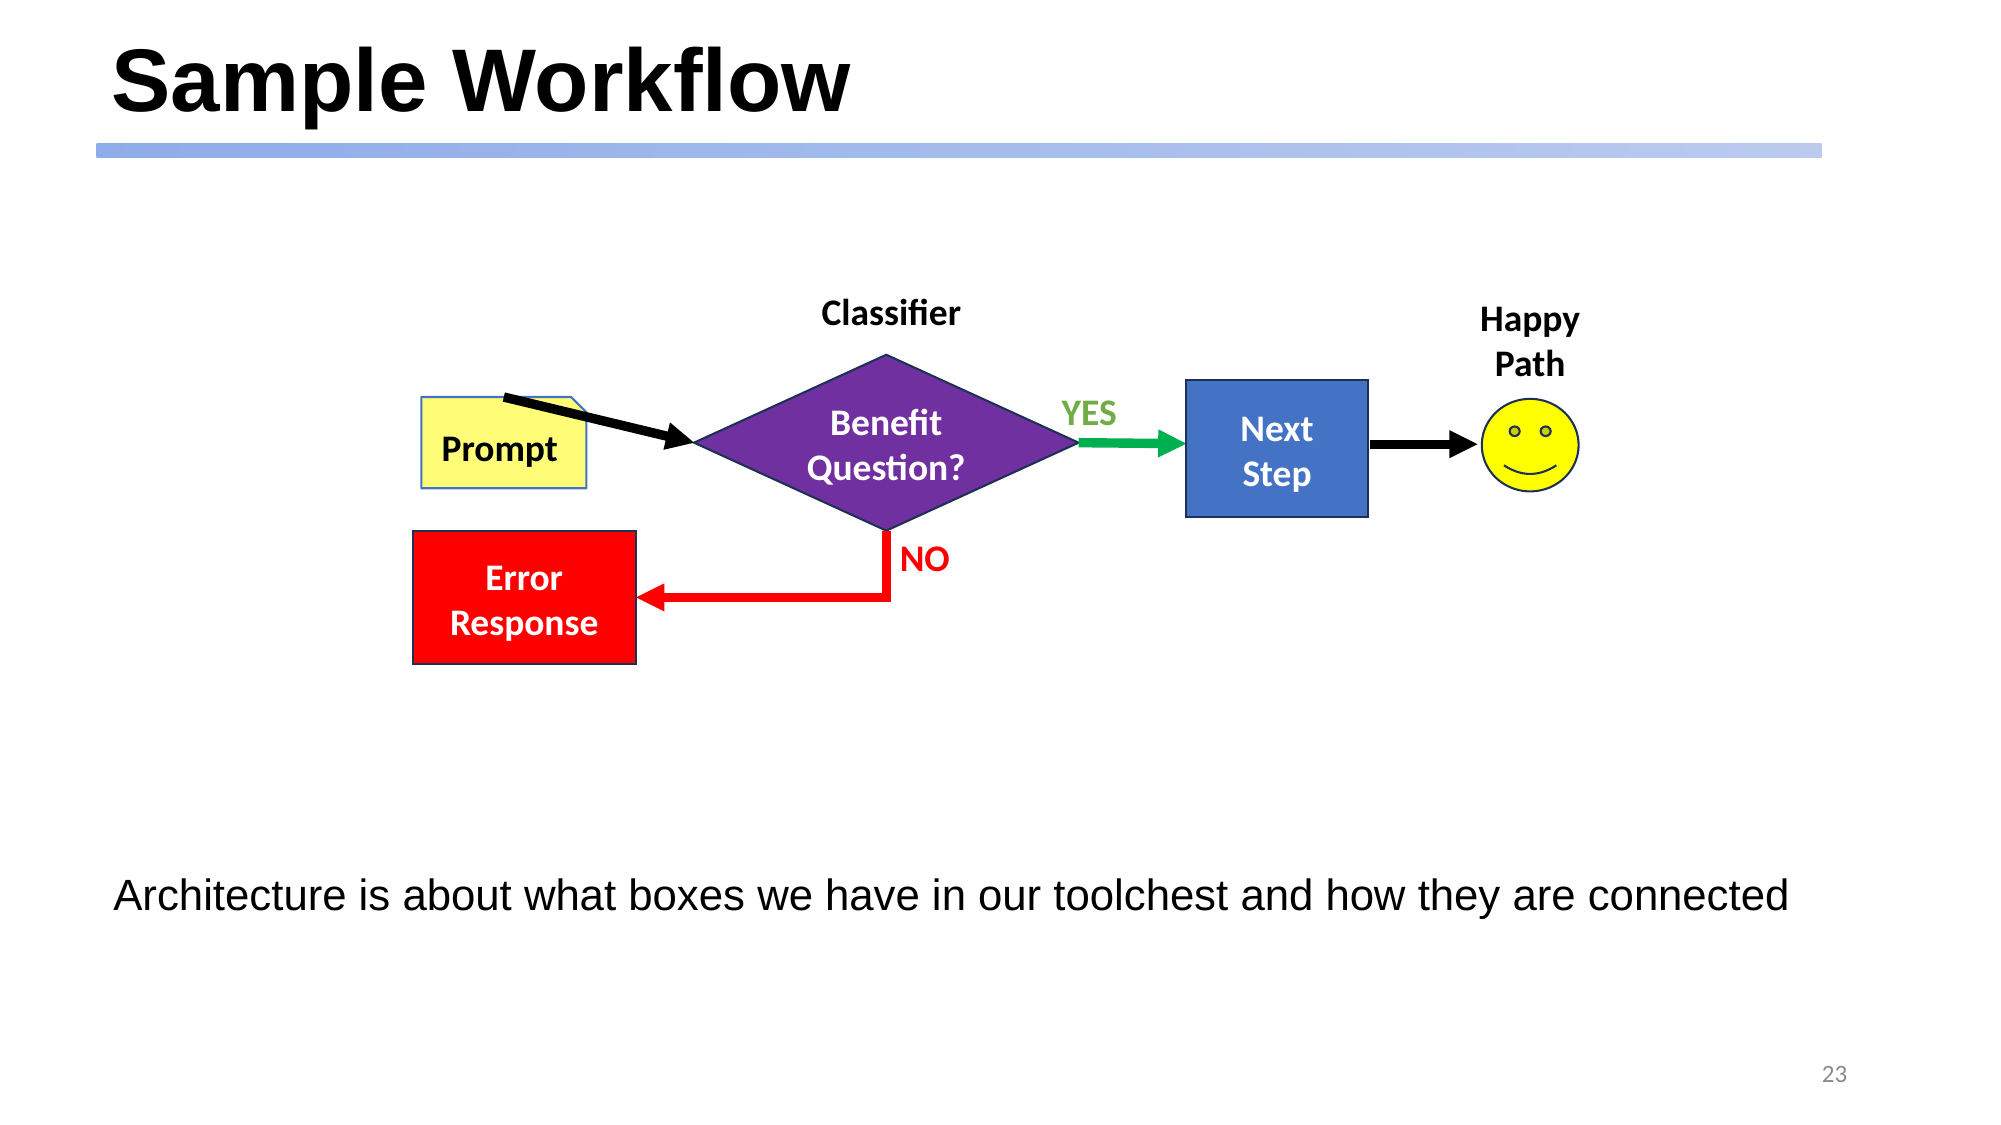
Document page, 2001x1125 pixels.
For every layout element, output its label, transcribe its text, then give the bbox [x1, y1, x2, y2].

text_box NO [885, 526, 965, 587]
text_box Classifier [806, 280, 977, 341]
text_box YES [1046, 380, 1132, 440]
text_box Prompt [420, 395, 588, 490]
text_box Error Response [412, 530, 637, 665]
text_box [727, 438, 795, 690]
list Architecture is about what boxes we have in our toolchest and how they are connected [98, 865, 1824, 957]
text_box [1480, 397, 1580, 493]
text_box Next Step [1185, 379, 1369, 518]
text_box Happy Path [1465, 287, 1596, 392]
title Sample Workflow [96, 26, 1822, 139]
text_box Benefit Question? [693, 353, 1078, 531]
slide_number 23 [1412, 1042, 1863, 1103]
